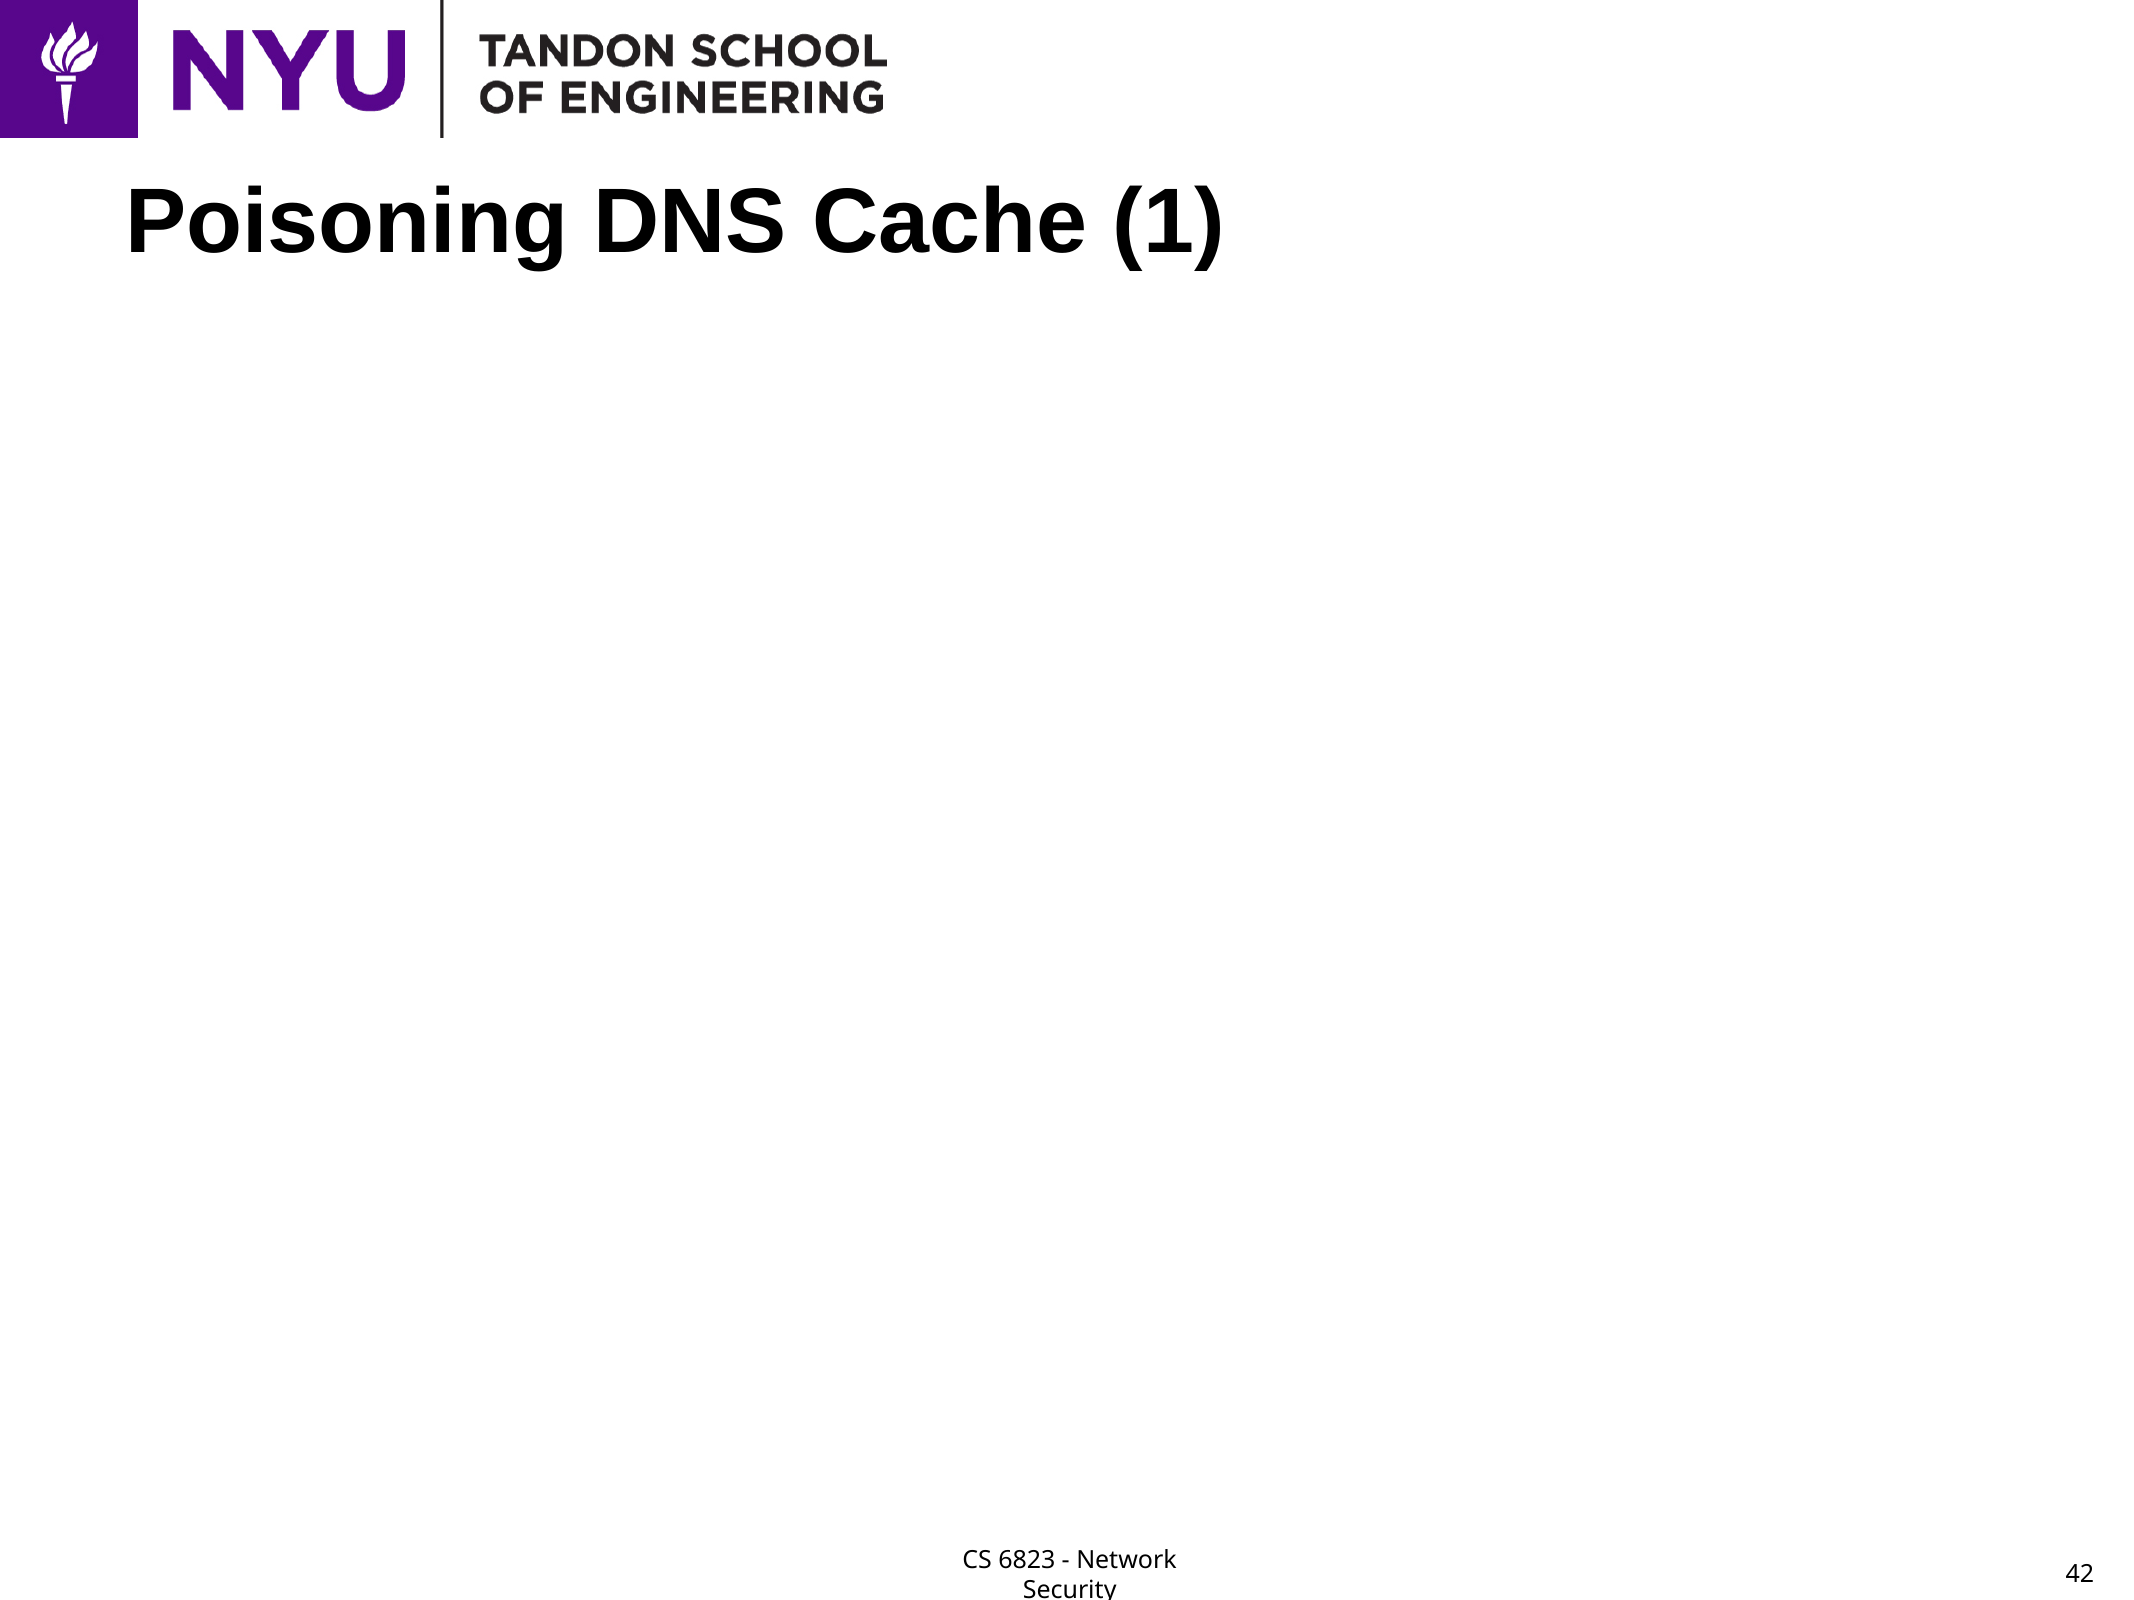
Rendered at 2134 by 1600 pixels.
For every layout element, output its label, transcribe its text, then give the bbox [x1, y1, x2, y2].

title Poisoning DNS Cache (1) [104, 150, 2024, 417]
slide_number 42 [2026, 1546, 2134, 1600]
picture [0, 0, 887, 138]
